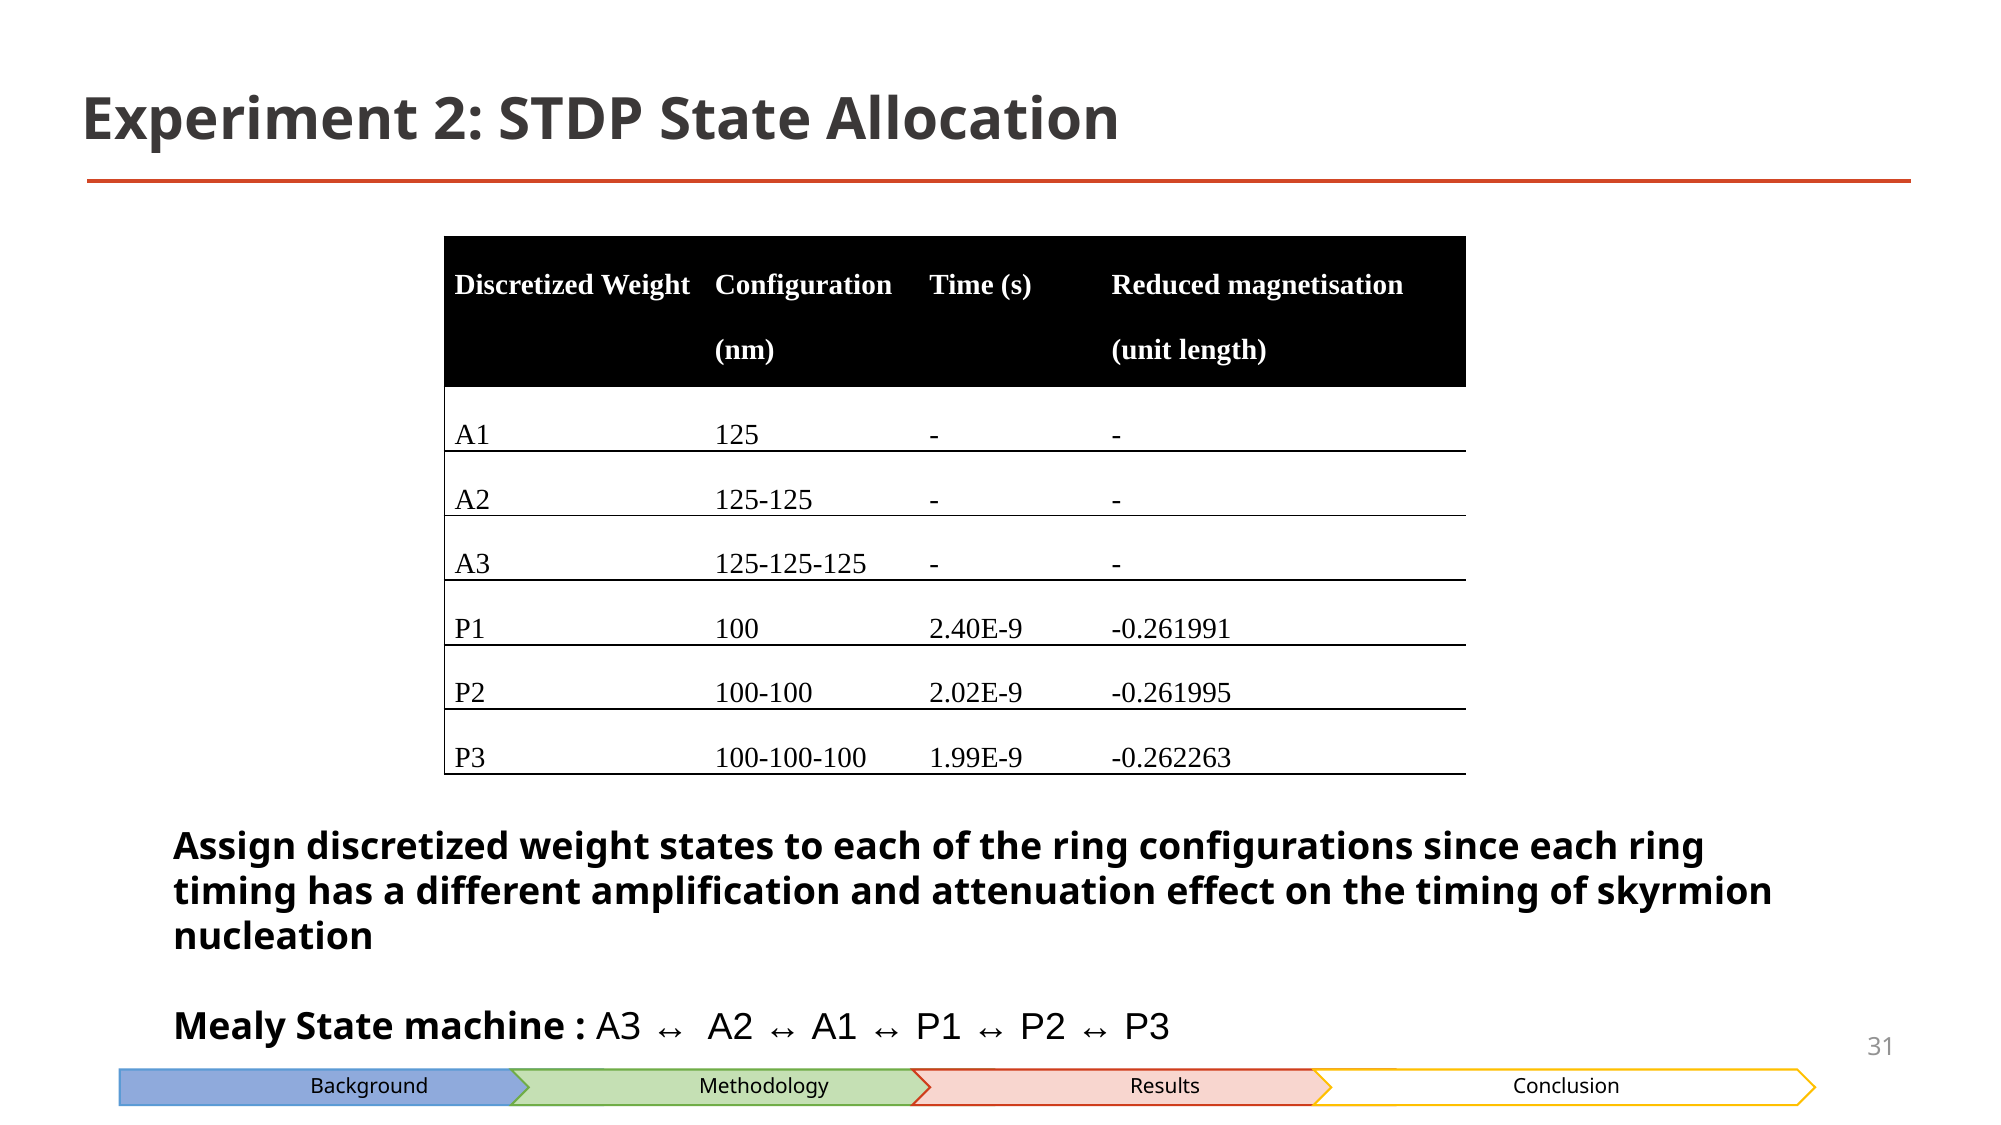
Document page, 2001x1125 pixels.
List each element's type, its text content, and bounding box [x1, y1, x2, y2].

table_header Reduced magnetisation (unit length) [1102, 238, 1466, 386]
table_cell P1 [445, 581, 705, 644]
table_header Configuration (nm) [705, 238, 919, 386]
table_cell A2 [445, 452, 705, 515]
table_cell -0.261991 [1102, 581, 1466, 644]
table_cell 125-125 [705, 452, 919, 515]
table_cell 2.40E-9 [919, 581, 1102, 644]
table_header Discretized Weight [445, 238, 705, 386]
table_cell -0.261995 [1102, 646, 1466, 708]
title Experiment 2: STDP State Allocation [66, 73, 1907, 165]
table_cell - [1102, 387, 1466, 450]
table_cell A3 [445, 516, 705, 579]
table_cell -0.262263 [1102, 710, 1466, 773]
table_cell - [1102, 452, 1466, 515]
table_cell 100-100 [705, 646, 919, 708]
table_cell - [919, 516, 1102, 579]
table_cell - [1102, 516, 1466, 579]
table_cell 100 [705, 581, 919, 644]
table_cell 2.02E-9 [919, 646, 1102, 708]
table_cell - [919, 452, 1102, 515]
slide_number 31 [1373, 1017, 1911, 1078]
table_cell 100-100-100 [705, 710, 919, 773]
table_header Time (s) [919, 238, 1102, 386]
table_cell 125-125-125 [705, 516, 919, 579]
table_cell 125 [705, 387, 919, 450]
table_cell P3 [445, 710, 705, 773]
table_cell P2 [445, 646, 705, 708]
text_box Assign discretized weight states to each of the ring configurations since each ring timing has a different amplification and attenuation effect on the timing of skyrmion nucleation Mealy State machine : A3 ↔ A2 ↔ A1 ↔ P1 ↔ P2 ↔ P3 [158, 814, 1834, 1055]
table_cell - [919, 387, 1102, 450]
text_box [109, 1069, 1816, 1106]
table_cell A1 [445, 387, 705, 450]
table_cell 1.99E-9 [919, 710, 1102, 773]
